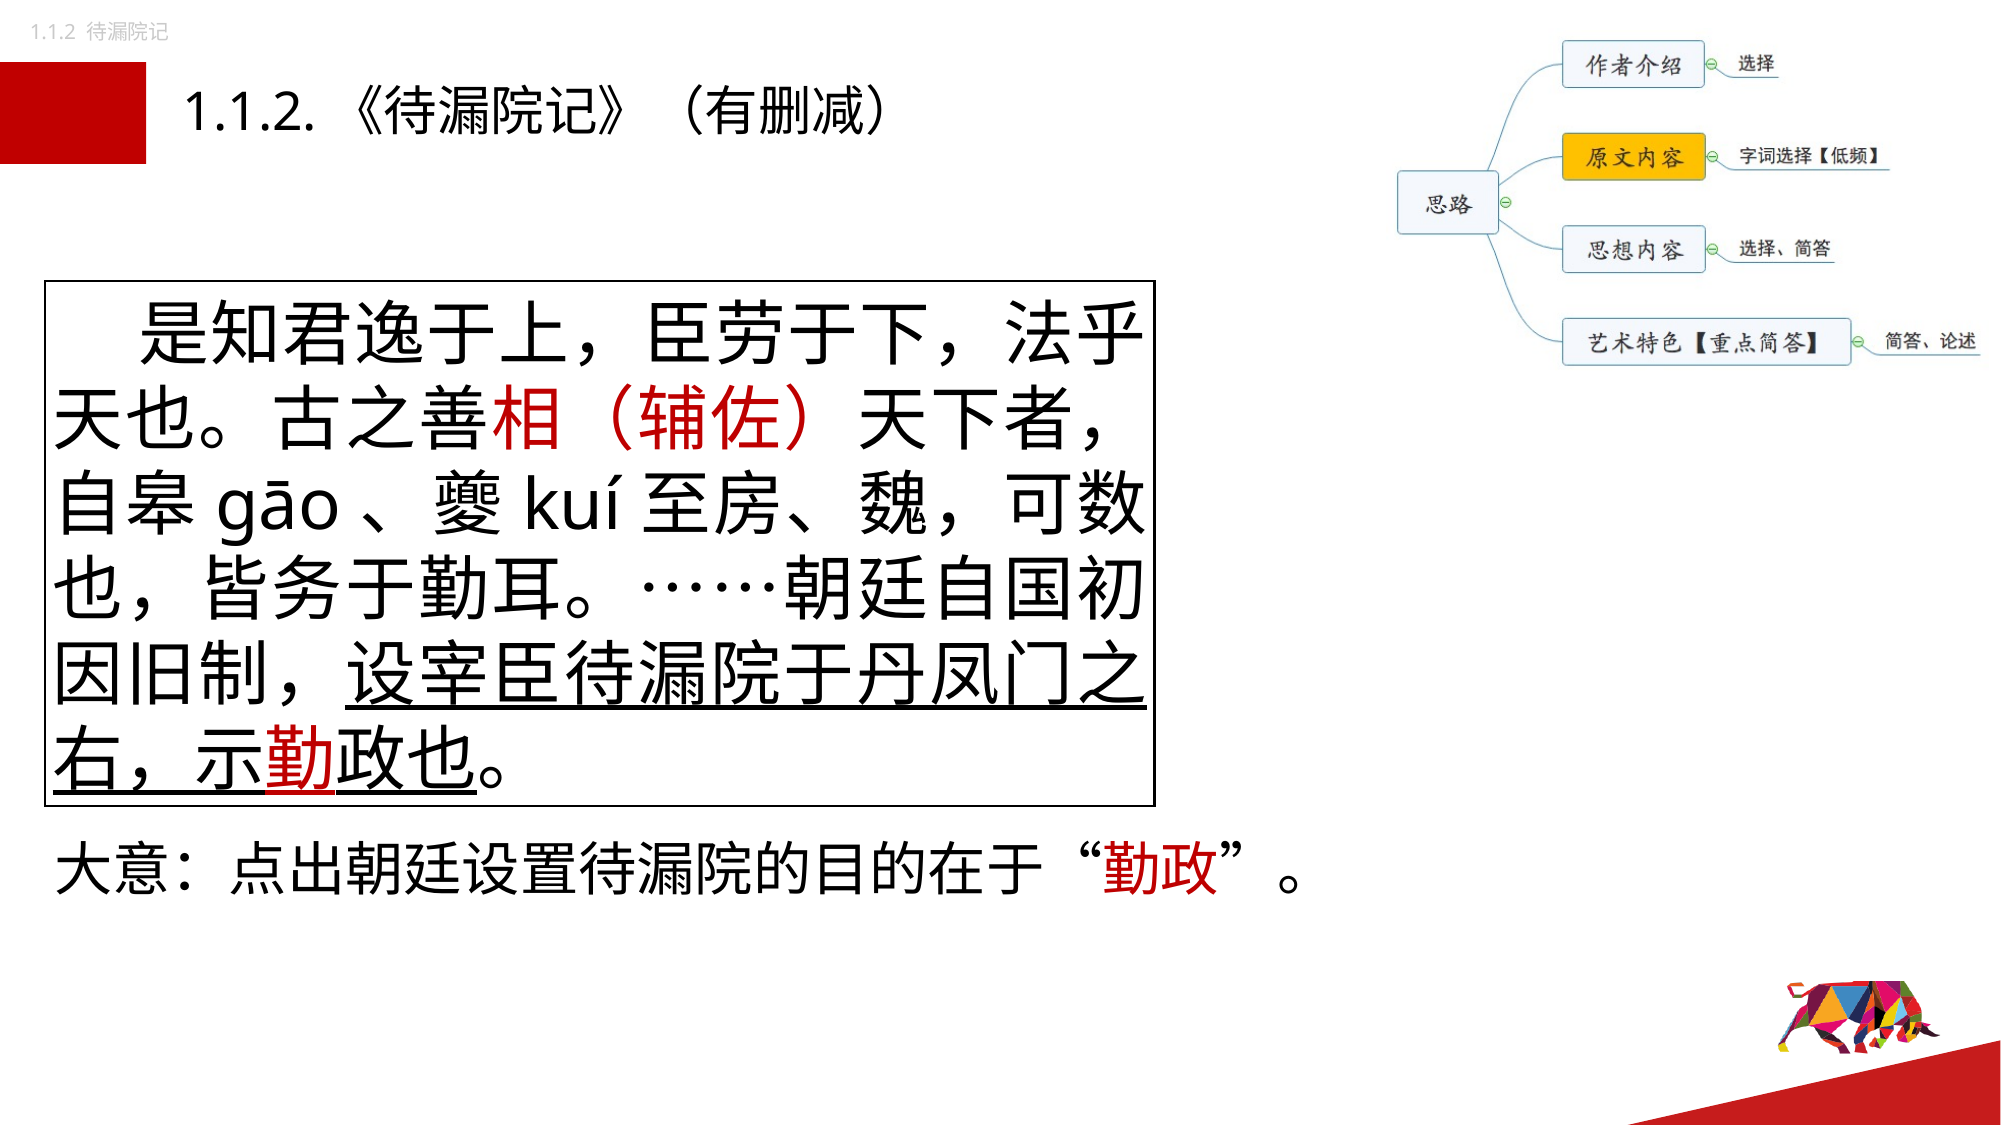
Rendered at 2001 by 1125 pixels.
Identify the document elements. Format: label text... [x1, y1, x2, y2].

picture [1764, 981, 1941, 1059]
text_box 是知君逸于上，臣劳于下，法乎天也。古之善相（辅佐）天下者，自皋gāo、夔kuí至房、魏，可数也，皆务于勤耳。……朝廷自国初因旧制，设宰臣待漏院于丹凤门之右，示勤政也。 [45, 281, 1155, 806]
picture [1386, 27, 1989, 386]
text_box 1.1.2 待漏院记 [22, 11, 439, 52]
text_box 大意：点出朝廷设置待漏院的目的在于“勤政”。 [46, 824, 1596, 912]
title 1.1.2.《待漏院记》（有删减） [174, 69, 1386, 157]
